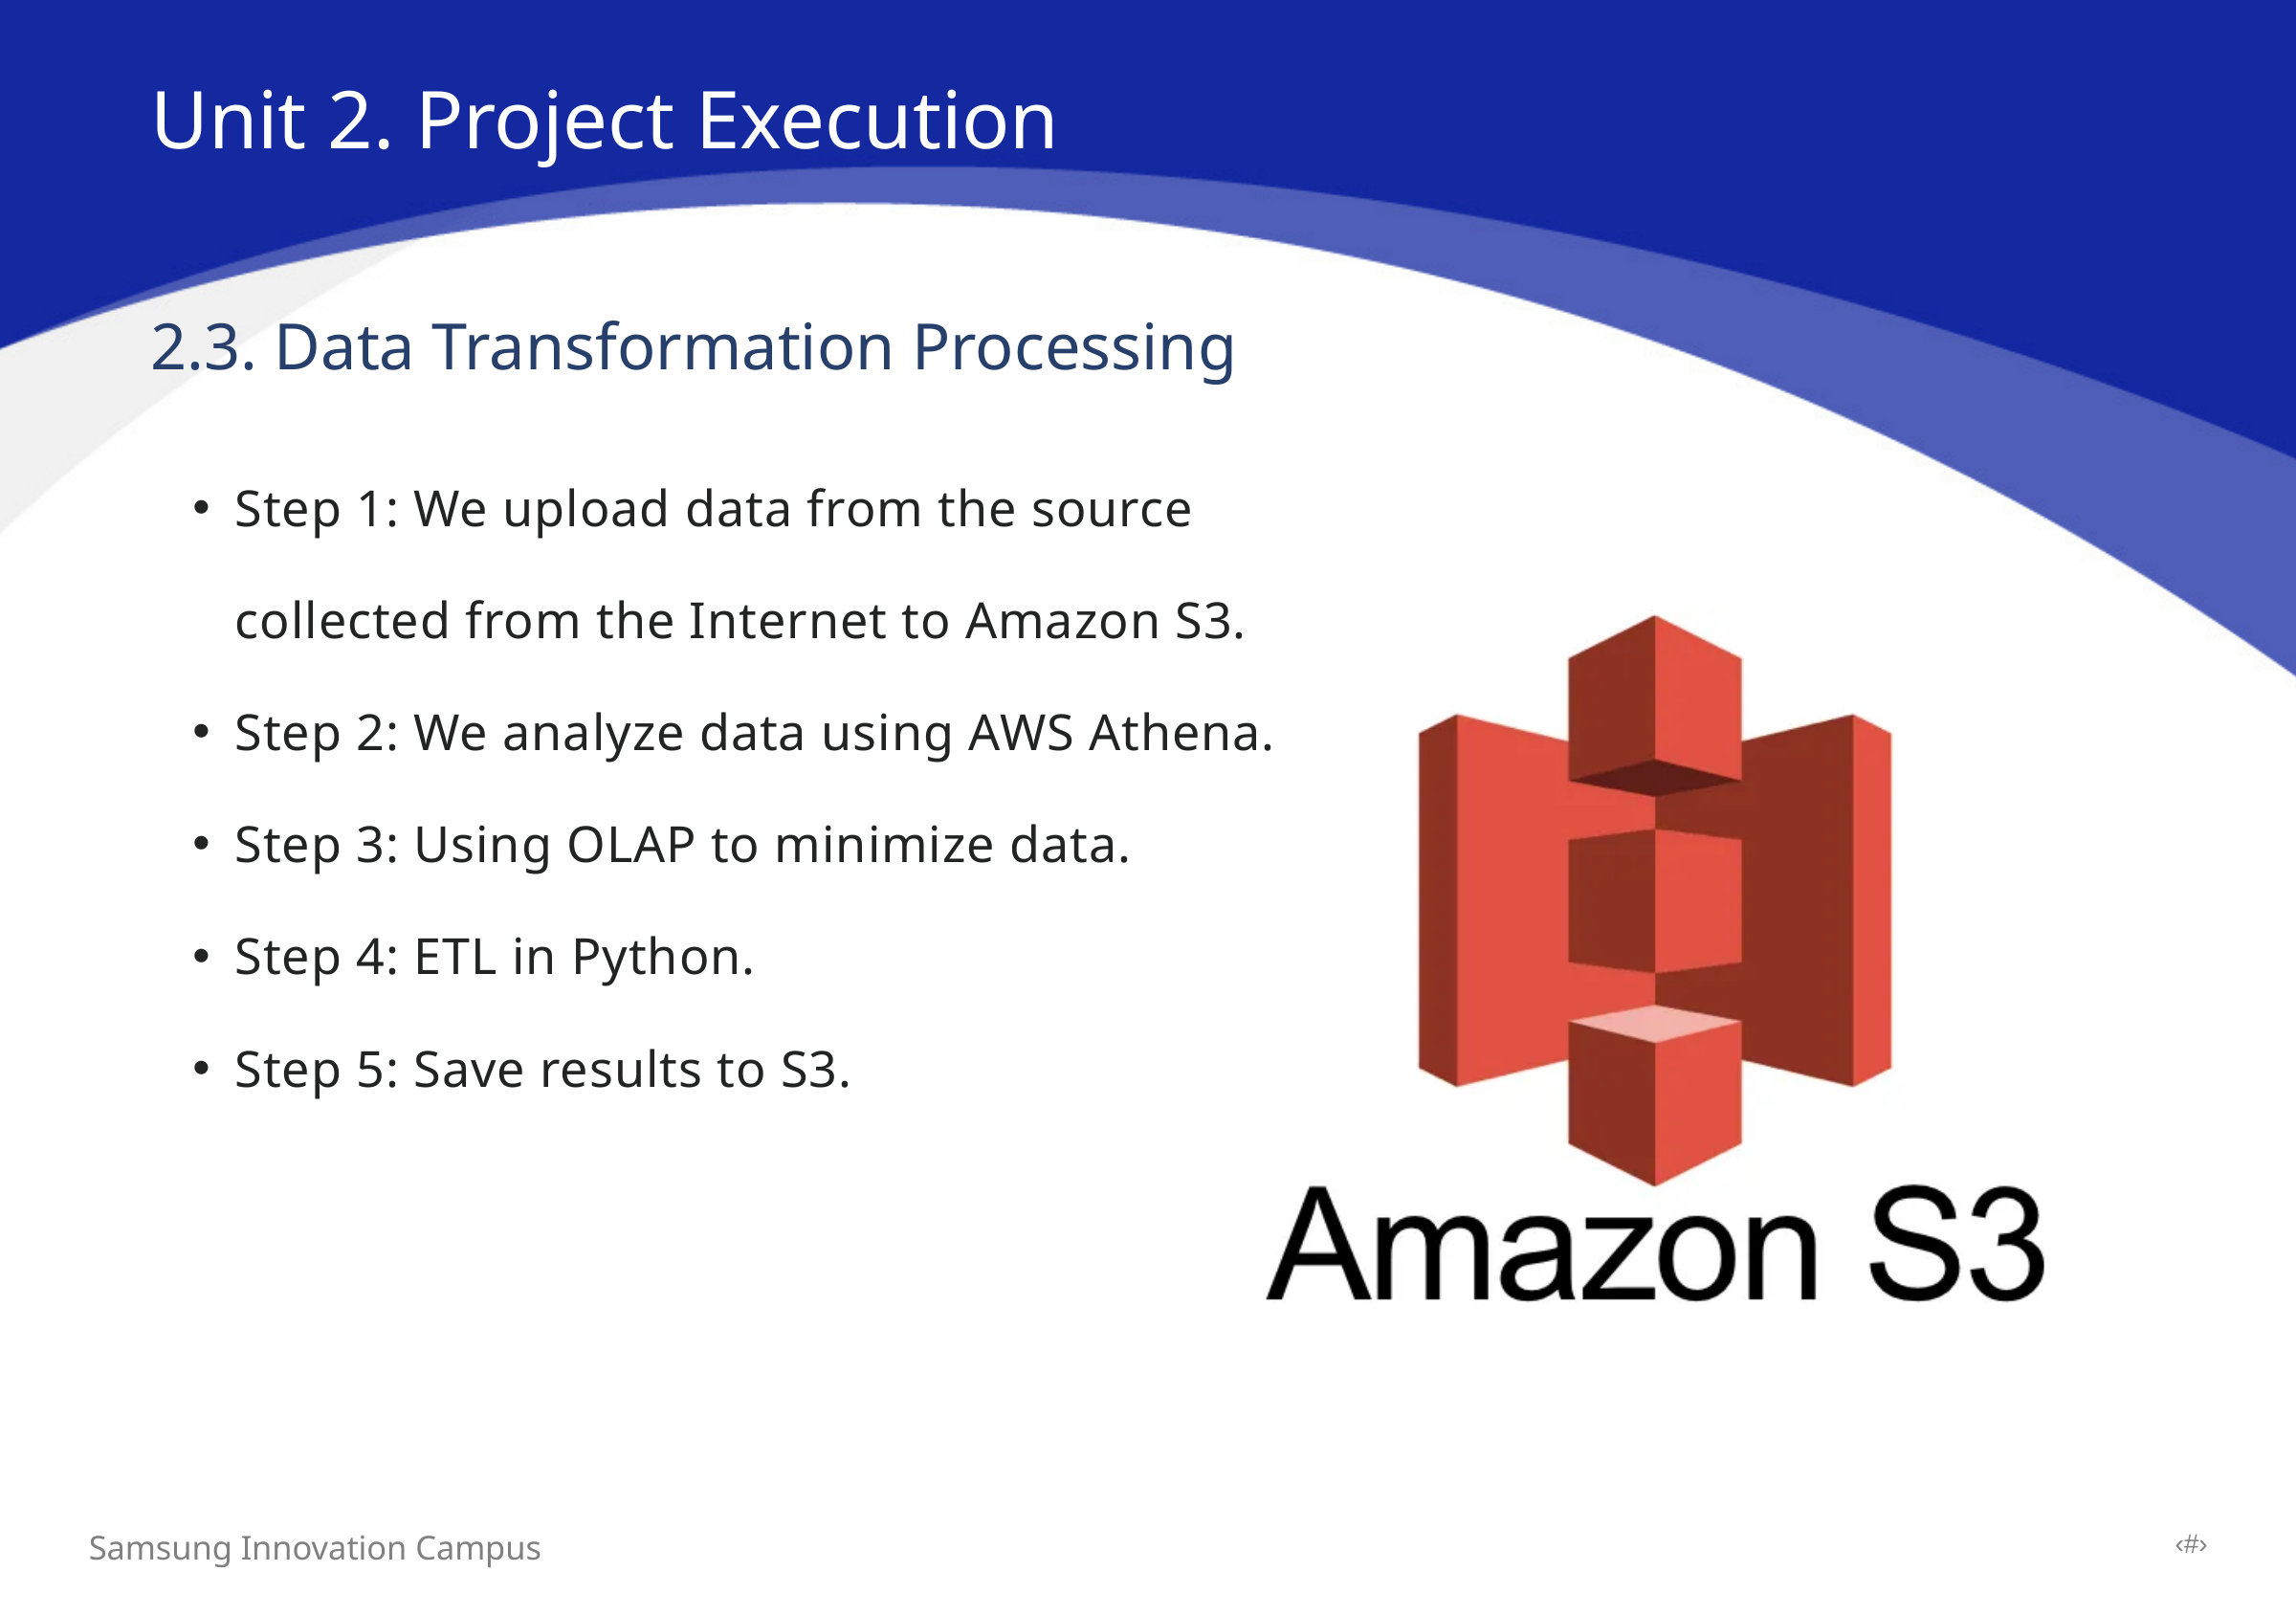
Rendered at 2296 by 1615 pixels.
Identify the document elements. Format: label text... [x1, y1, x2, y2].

text_box [1152, 604, 2159, 1360]
text_box [0, 0, 2296, 1615]
text_box Unit 2. Project Execution [150, 68, 2153, 165]
text_box 2.3. Data Transformation Processing [150, 305, 1538, 383]
text_box Step 1: We upload data from the source collected from the Internet to Amazon S3. Step 2: We analyze data using AWS Athena. Step 3: Using OLAP to minimize data. Step 4: ETL in Python. Step 5: Save results to S3. [150, 424, 1402, 1097]
text_box Samsung Innovation Campus [89, 1526, 769, 1567]
text_box ‹#› [2063, 1526, 2208, 1560]
